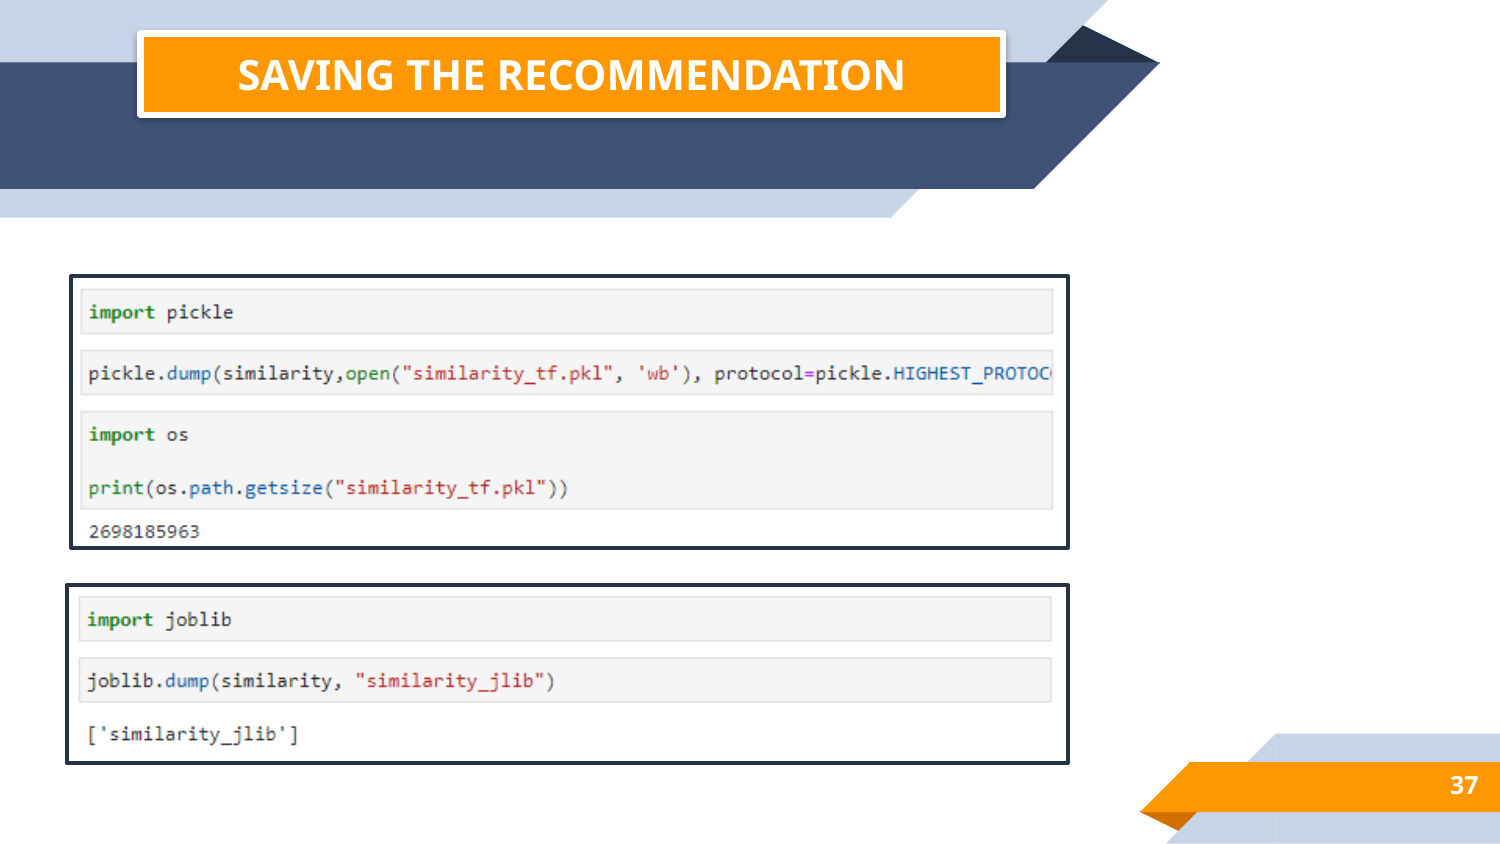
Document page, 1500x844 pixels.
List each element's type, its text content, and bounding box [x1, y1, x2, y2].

picture [73, 278, 1066, 546]
title SAVING THE RECOMMENDATION [137, 30, 1006, 118]
slide_number 37 [1249, 760, 1494, 813]
picture [68, 586, 1066, 761]
